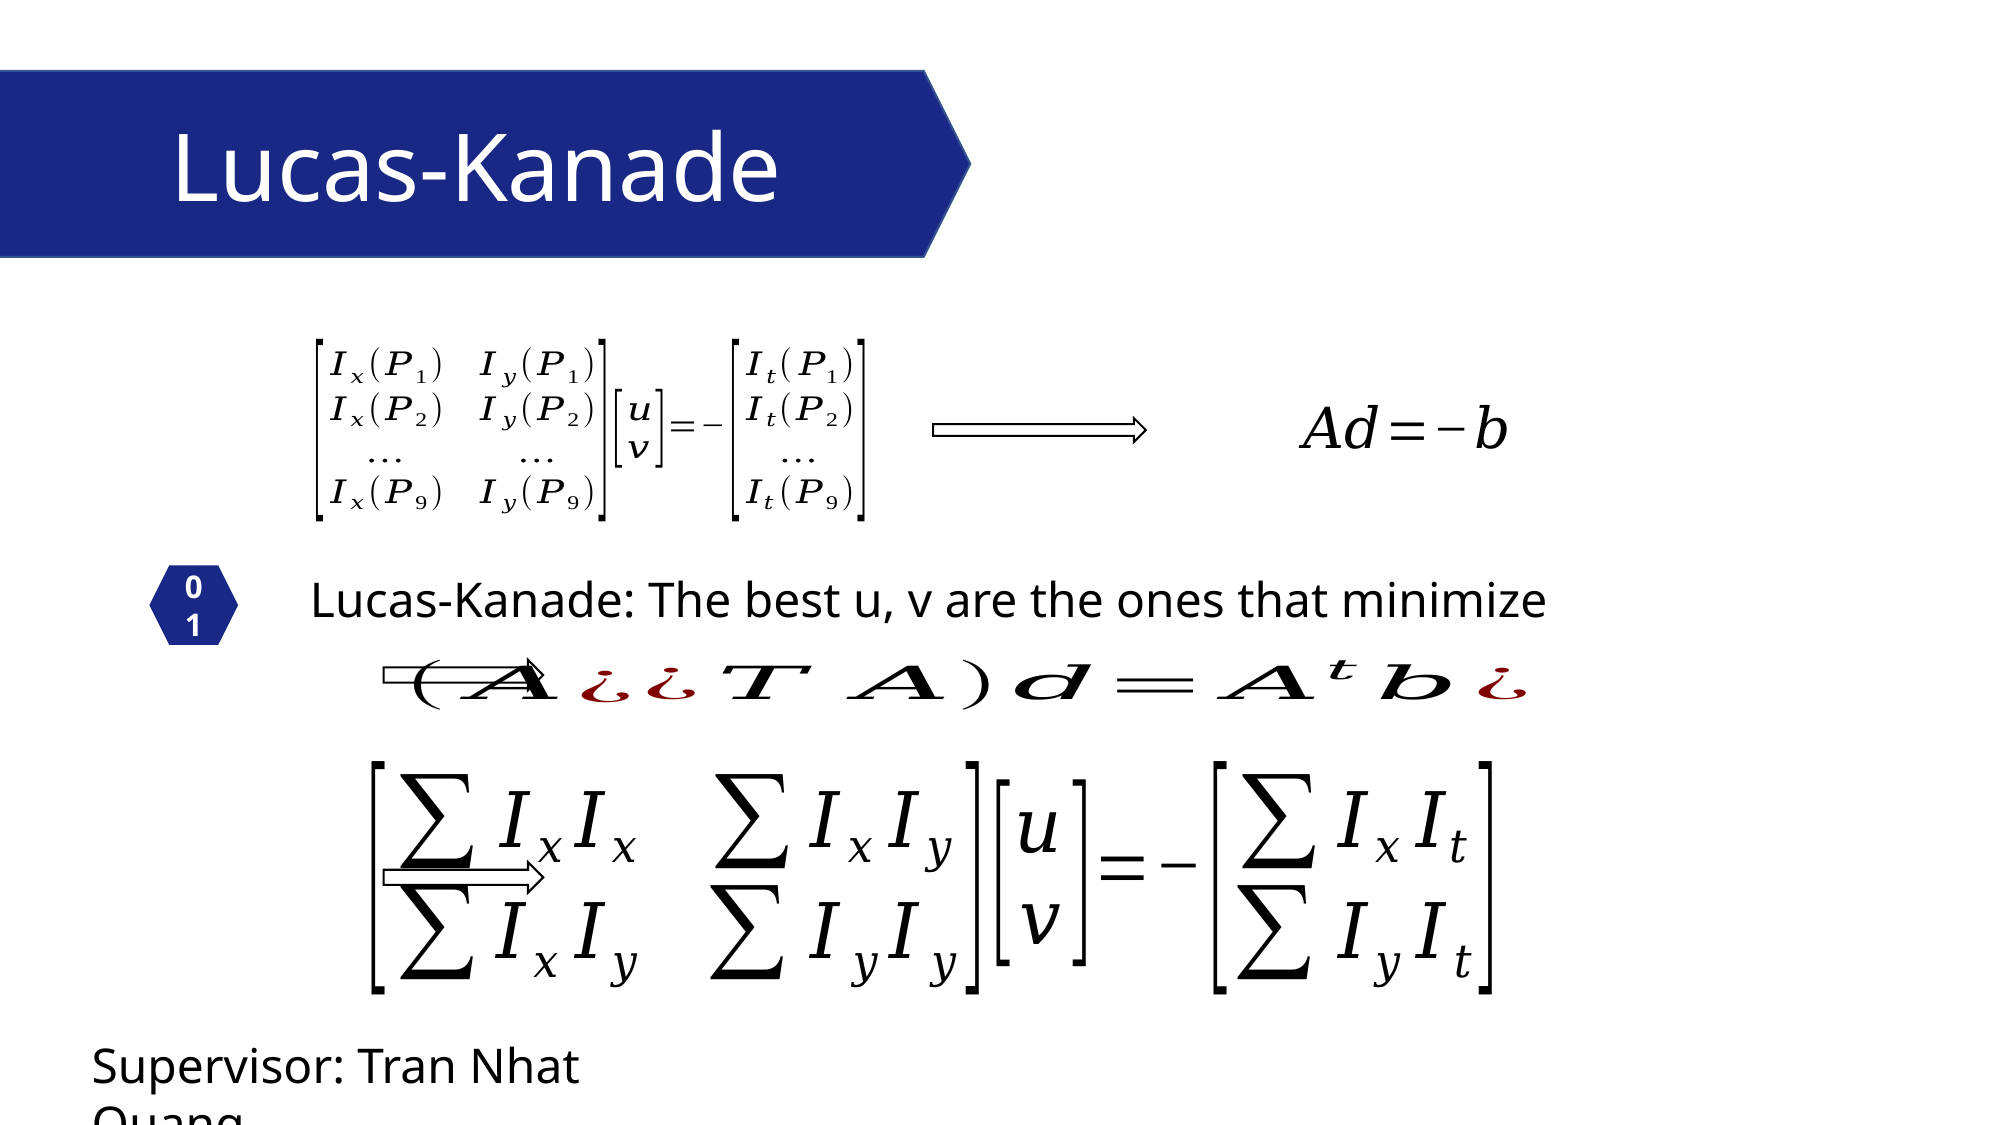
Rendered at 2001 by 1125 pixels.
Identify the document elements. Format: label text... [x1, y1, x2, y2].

text_box Lucas-Kanade [0, 69, 972, 258]
text_box [932, 415, 1148, 445]
text_box 01 [148, 564, 240, 646]
text_box [382, 657, 545, 693]
text_box Supervisor: Tran Nhat Quang [76, 1028, 655, 1125]
text_box [382, 859, 545, 896]
